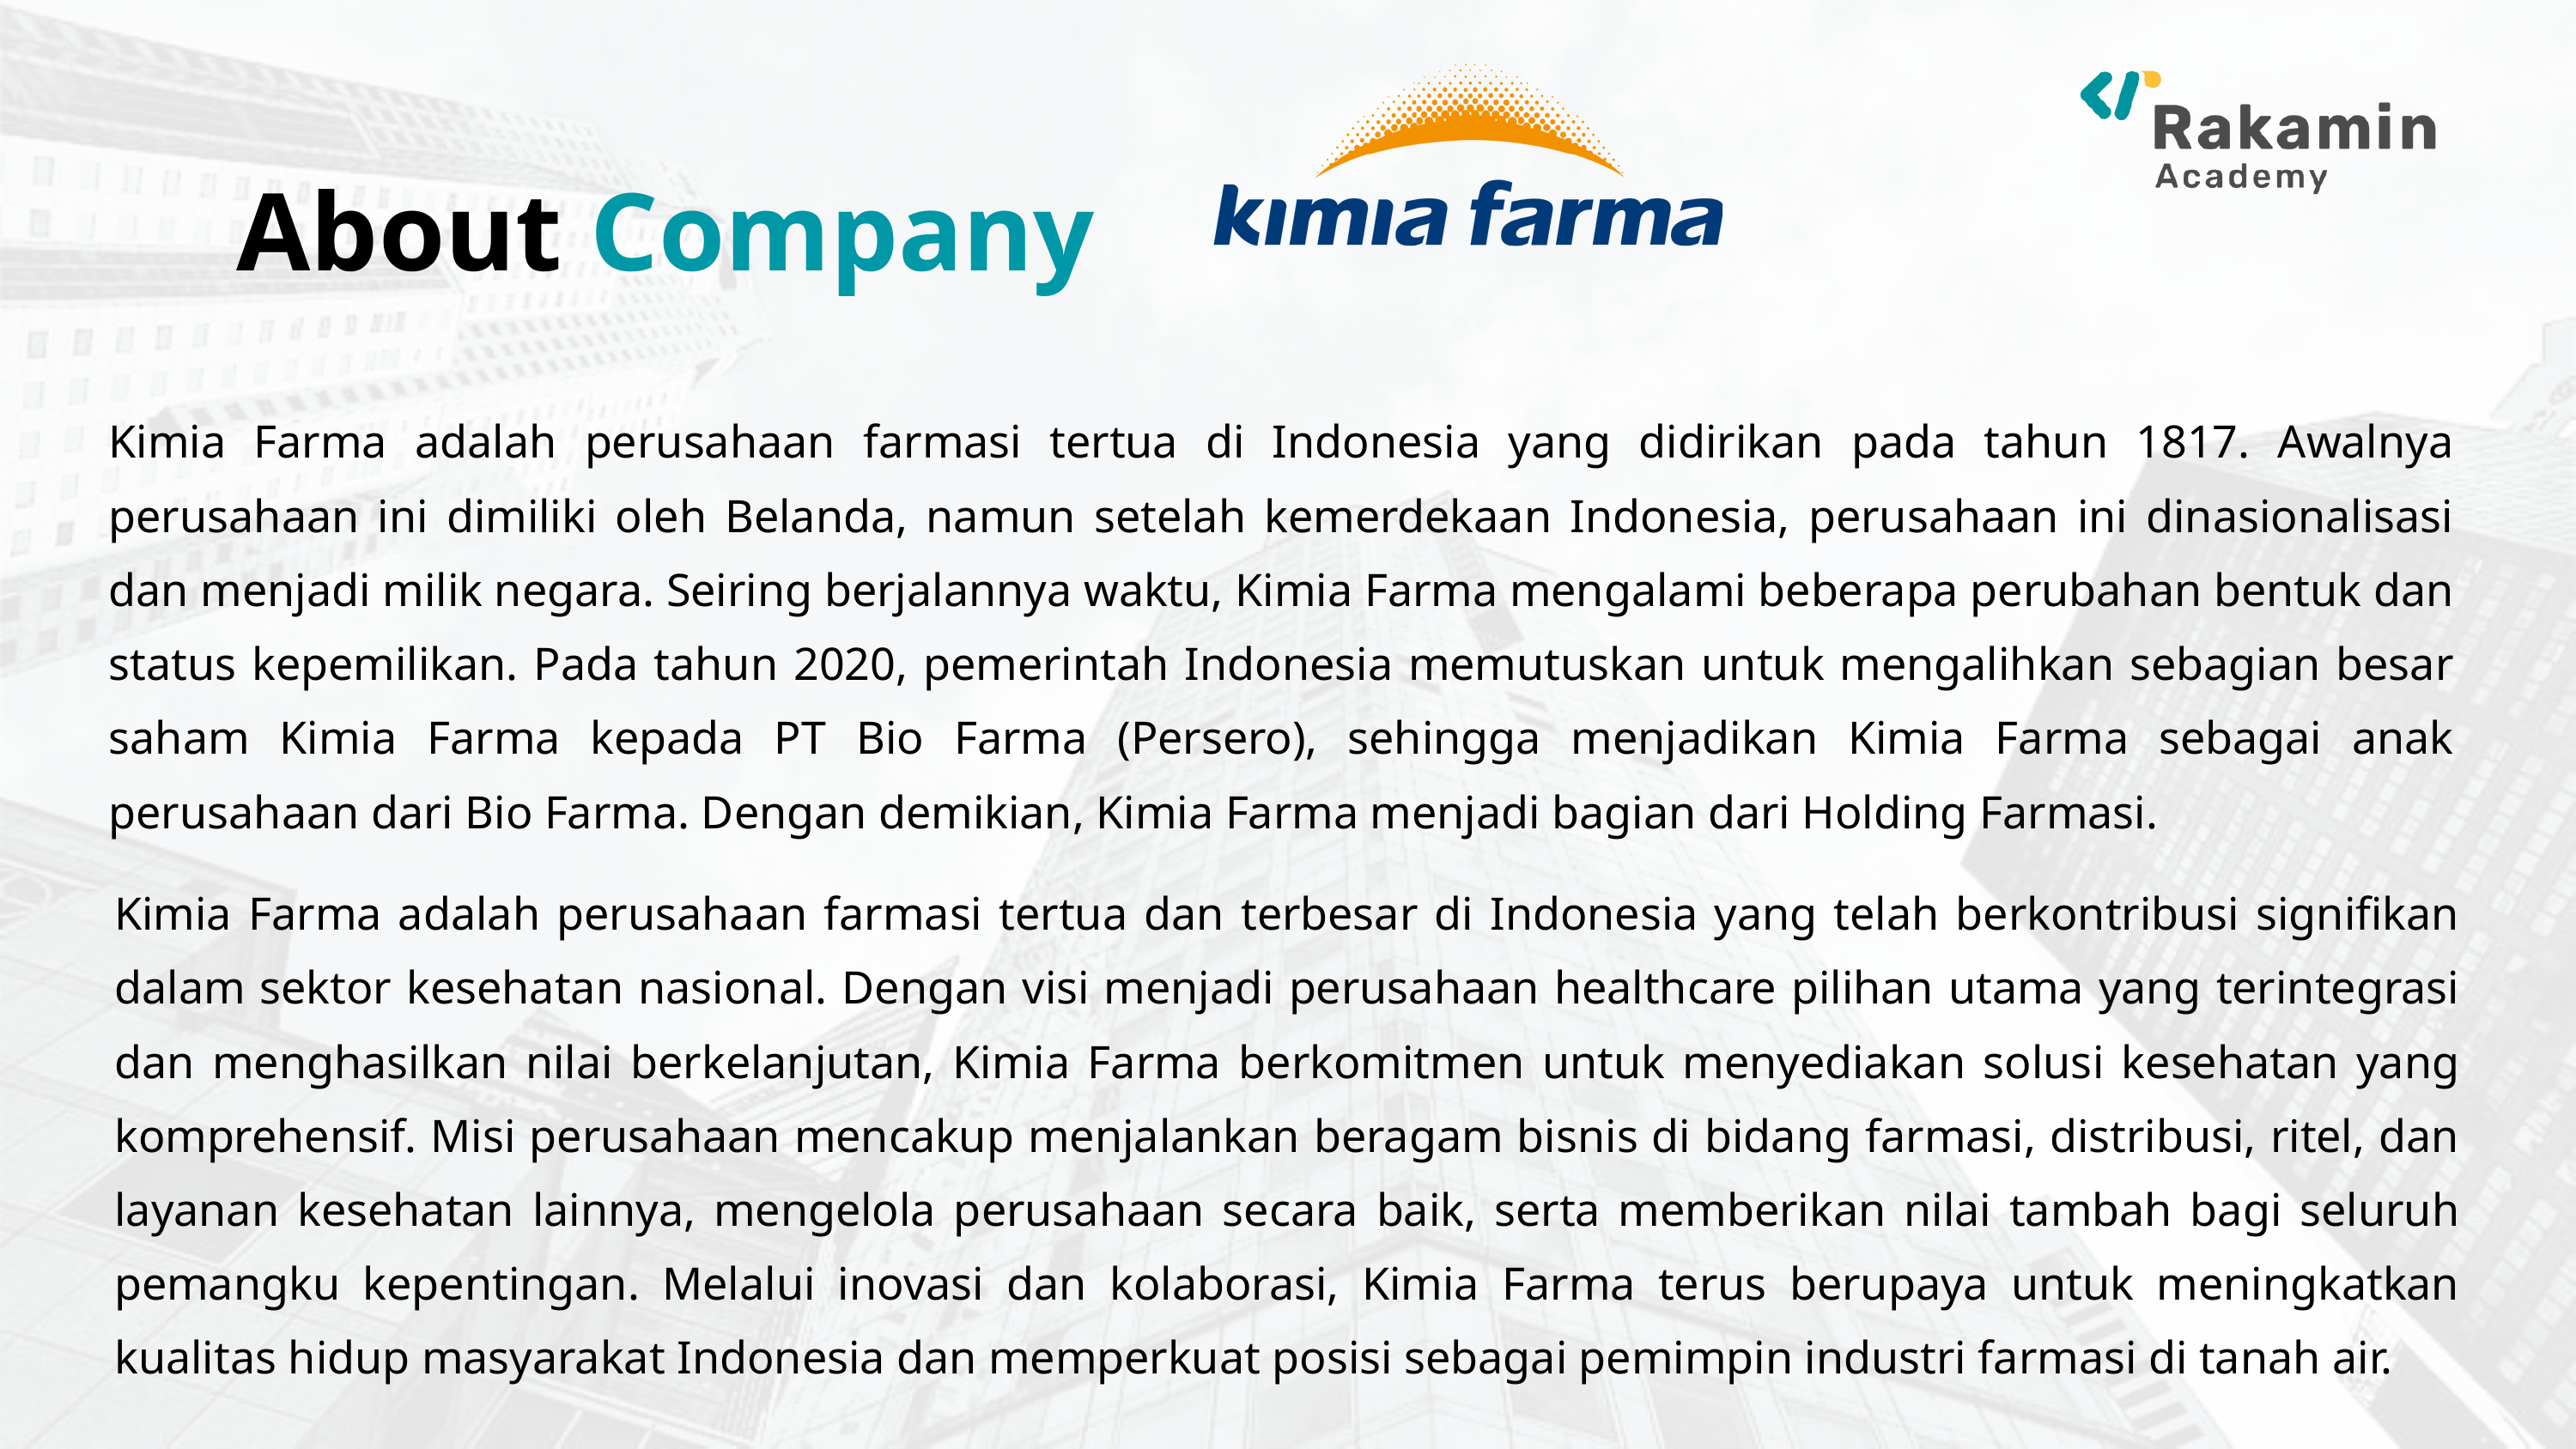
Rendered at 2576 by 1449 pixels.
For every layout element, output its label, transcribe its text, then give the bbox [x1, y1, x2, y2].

text_box [2061, 52, 2457, 205]
text_box Kimia Farma adalah perusahaan farmasi tertua di Indonesia yang didirikan pada tahun 1817. Awalnya perusahaan ini dimiliki oleh Belanda, namun setelah kemerdekaan Indonesia, perusahaan ini dinasionalisasi dan menjadi milik negara. Seiring berjalannya waktu, Kimia Farma mengalami beberapa perubahan bentuk dan status kepemilikan. Pada tahun 2020, pemerintah Indonesia memutuskan untuk mengalihkan sebagian besar saham Kimia Farma kepada PT Bio Farma (Persero), sehingga menjadikan Kimia Farma sebagai anak perusahaan dari Bio Farma. Dengan demikian, Kimia Farma menjadi bagian dari Holding Farmasi. [108, 393, 2457, 838]
text_box Kimia Farma adalah perusahaan farmasi tertua dan terbesar di Indonesia yang telah berkontribusi signifikan dalam sektor kesehatan nasional. Dengan visi menjadi perusahaan healthcare pilihan utama yang terintegrasi dan menghasilkan nilai berkelanjutan, Kimia Farma berkomitmen untuk menyediakan solusi kesehatan yang komprehensif. Misi perusahaan mencakup menjalankan beragam bisnis di bidang farmasi, distribusi, ritel, dan layanan kesehatan lainnya, mengelola perusahaan secara baik, serta memberikan nilai tambah bagi seluruh pemangku kepentingan. Melalui inovasi dan kolaborasi, Kimia Farma terus berupaya untuk meningkatkan kualitas hidup masyarakat Indonesia dan memperkuat posisi sebagai pemimpin industri farmasi di tanah air. [114, 864, 2462, 1384]
text_box About Company [108, 137, 1224, 293]
text_box [1212, 63, 1723, 246]
text_box [0, 0, 2576, 1449]
